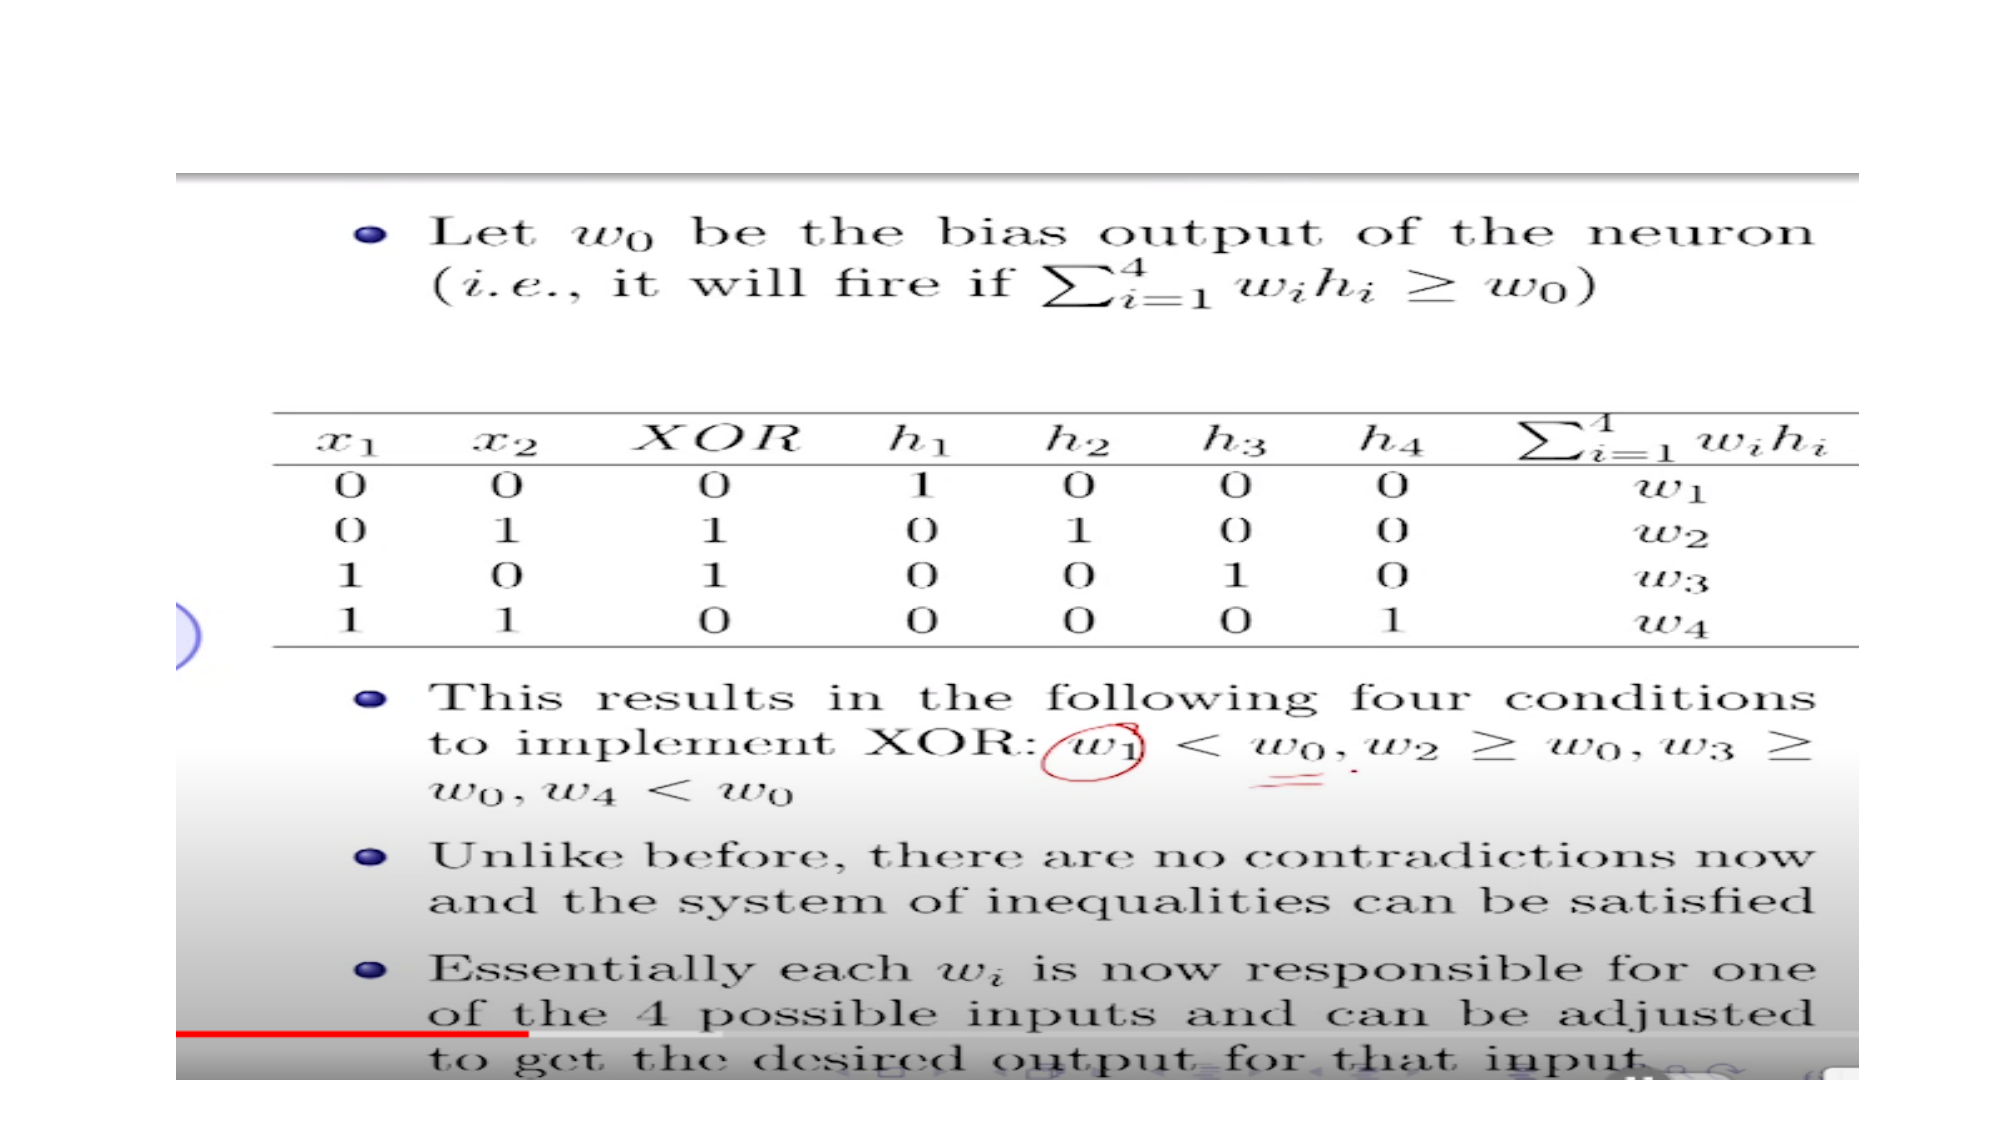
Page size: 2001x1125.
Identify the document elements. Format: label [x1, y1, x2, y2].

list [176, 173, 1859, 1081]
